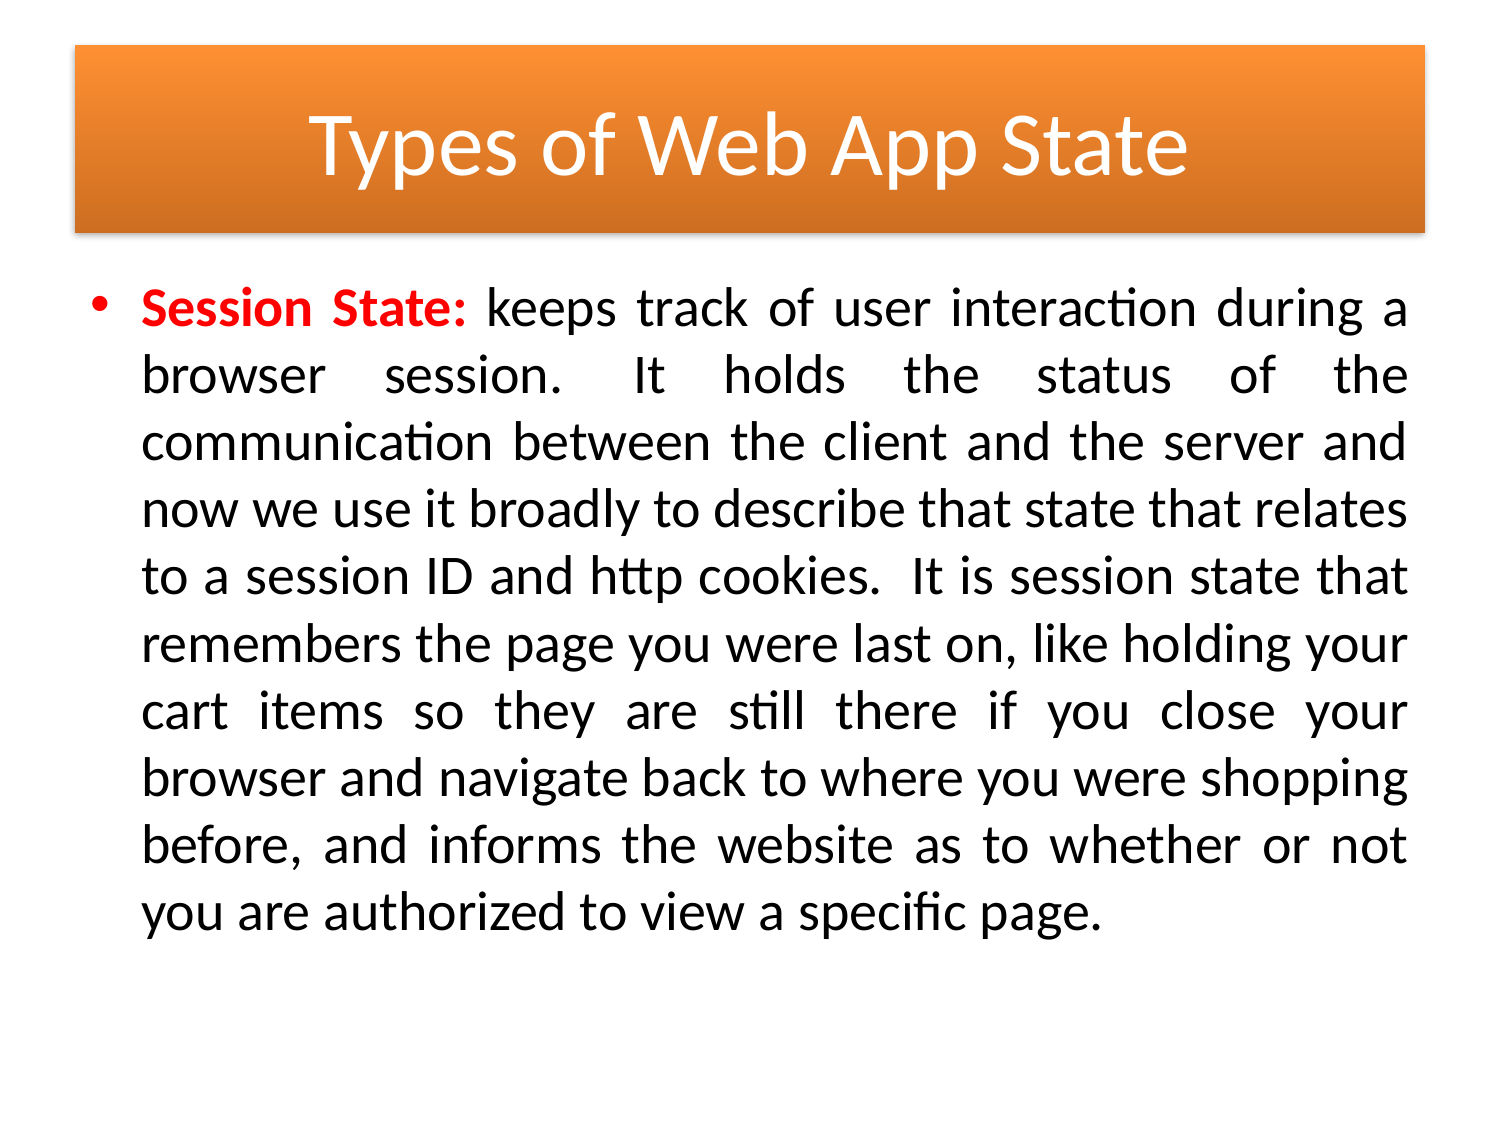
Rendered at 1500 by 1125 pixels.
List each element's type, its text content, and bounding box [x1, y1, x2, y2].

list Session State: keeps track of user interaction during a browser session. It holds the status of the communication between the client and the server and now we use it broadly to describe that state that relates to a session ID and http cookies. It is session state that remembers the page you were last on, like holding your cart items so they are still there if you close your browser and navigate back to where you were shopping before, and informs the website as to whether or not you are authorized to view a specific page. [75, 262, 1425, 1005]
title Types of Web App State [75, 45, 1425, 233]
